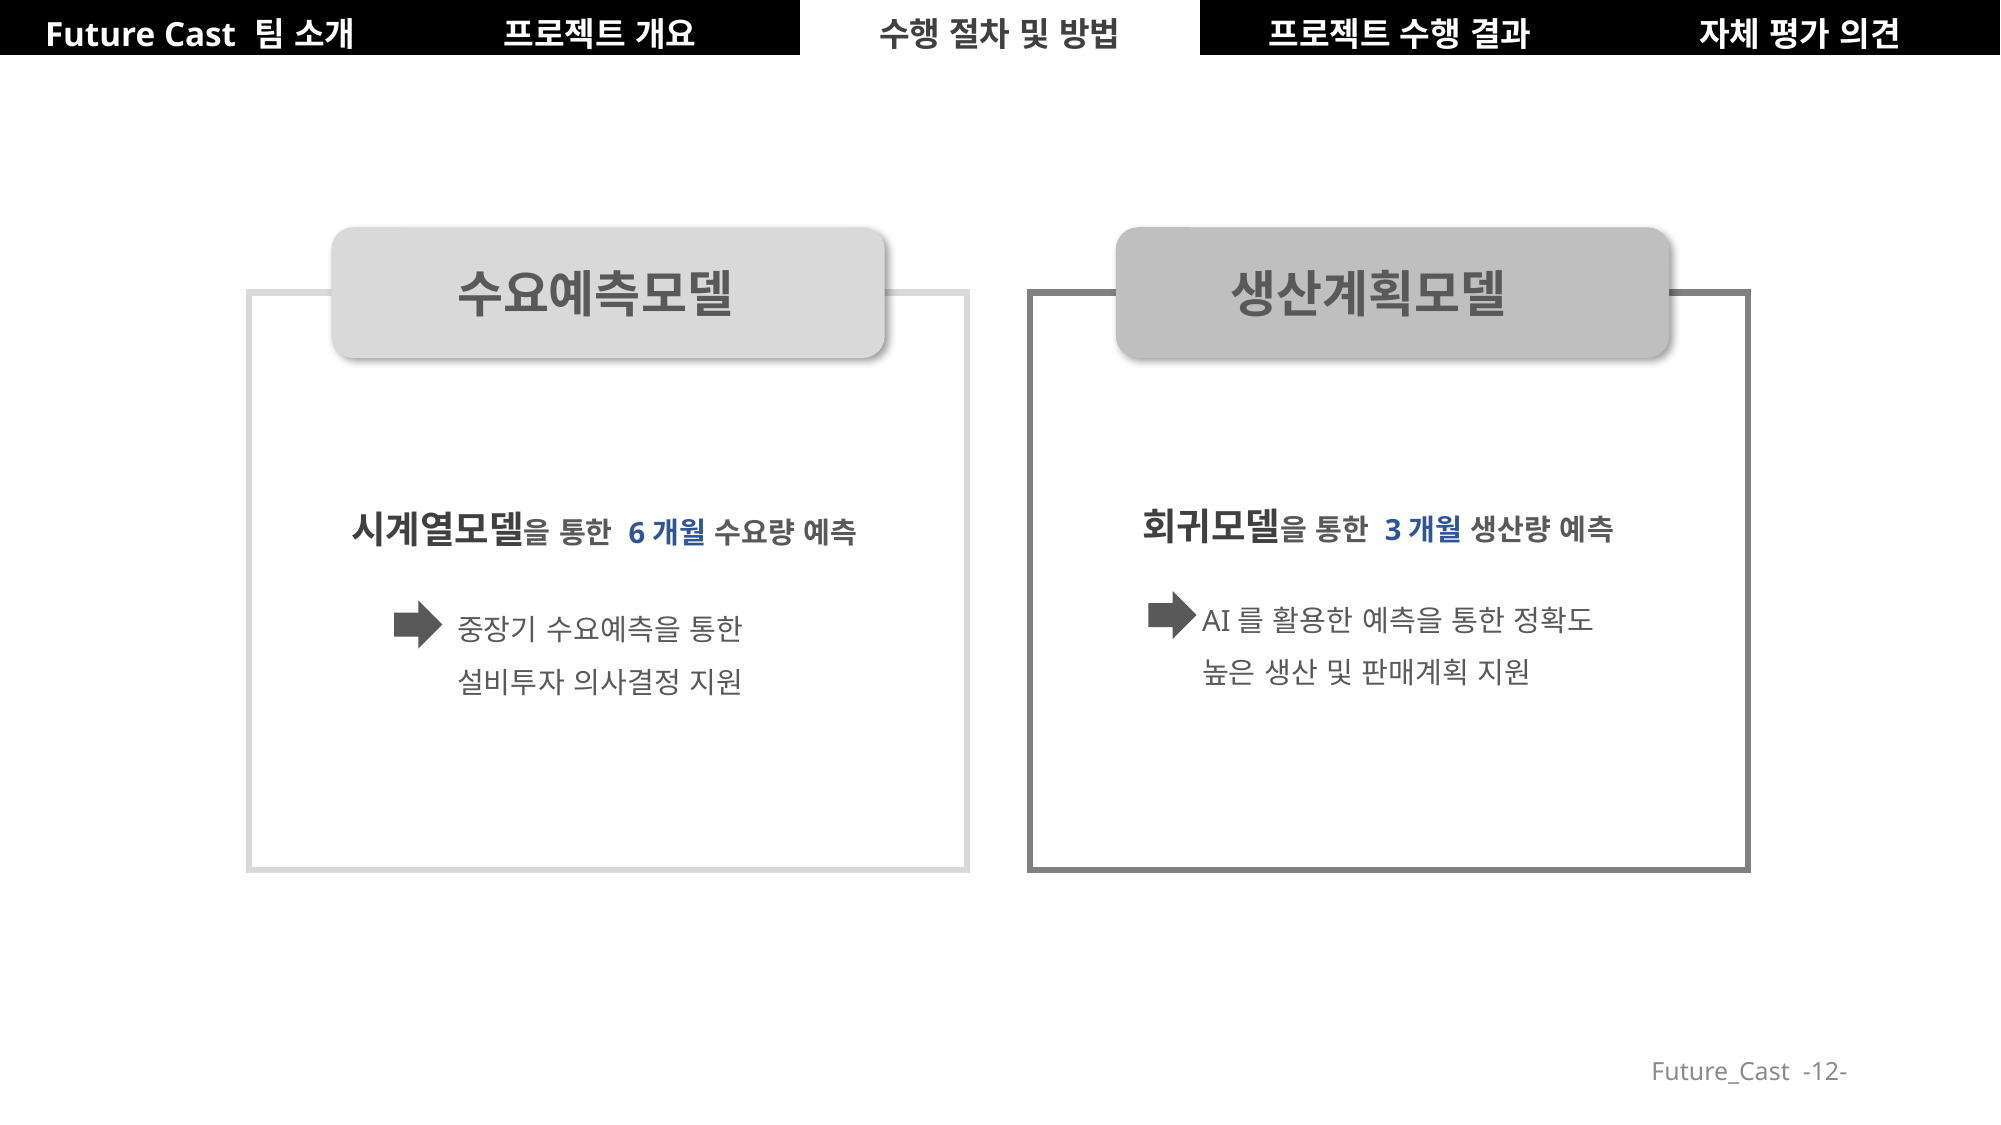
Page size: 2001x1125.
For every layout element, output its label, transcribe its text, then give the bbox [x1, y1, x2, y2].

text_box 회귀모델을 통한 3개월 생산량 예측 [1127, 496, 1658, 556]
table_header 프로젝트 수행 결과 [1200, 0, 1600, 55]
text_box 생산계획모델 [1215, 254, 1633, 330]
table_header Future Cast 팀 소개 [0, 0, 400, 55]
text_box [1147, 588, 1199, 642]
table_header 자체 평가 의견 [1600, 0, 2000, 55]
text_box 수요예측모델 [442, 254, 820, 330]
text_box [1029, 292, 1749, 871]
text_box [1114, 226, 1671, 359]
table_header 프로젝트 개요 [400, 0, 800, 55]
text_box [248, 292, 968, 871]
text_box 시계열모델을 통한 6개월 수요량 예측 [336, 498, 955, 559]
table_header 수행 절차 및 방법 [800, 0, 1200, 55]
text_box Future_Cast -12- [1412, 1042, 1863, 1103]
text_box [330, 226, 886, 359]
text_box AI를 활용한 예측을 통한 정확도 높은 생산 및 판매계획 지원 [1187, 577, 1638, 697]
text_box 중장기 수요예측을 통한 설비투자 의사결정 지원 [442, 586, 853, 707]
text_box [392, 597, 444, 652]
